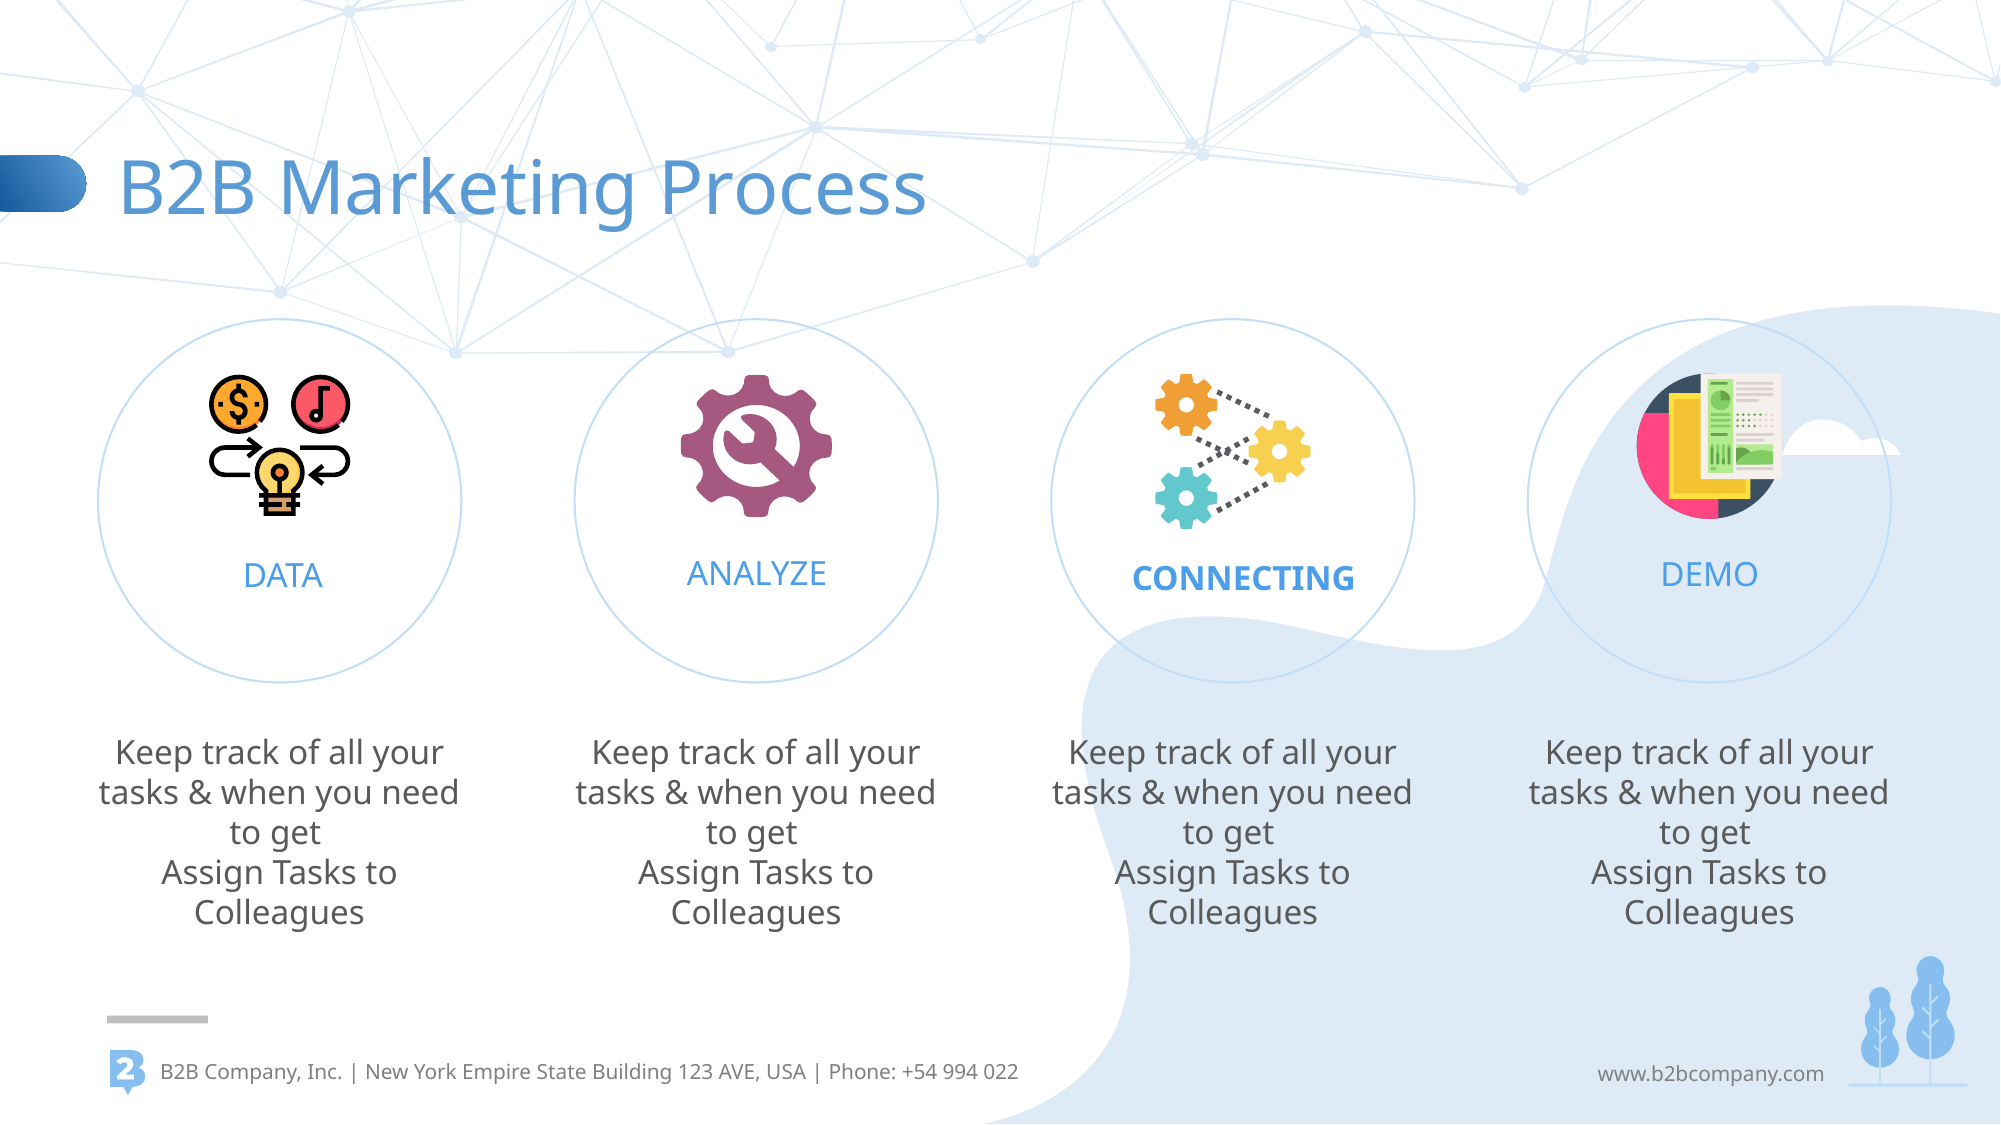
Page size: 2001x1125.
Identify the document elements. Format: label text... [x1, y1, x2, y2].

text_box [546, 319, 967, 901]
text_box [69, 319, 490, 901]
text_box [1499, 319, 1920, 901]
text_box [1022, 319, 1443, 901]
title B2B Marketing Process [102, 142, 1147, 275]
footer B2B Company, Inc. | New York Empire State Building 123 AVE, USA | Phone: +54 994 022 [145, 1042, 1130, 1103]
